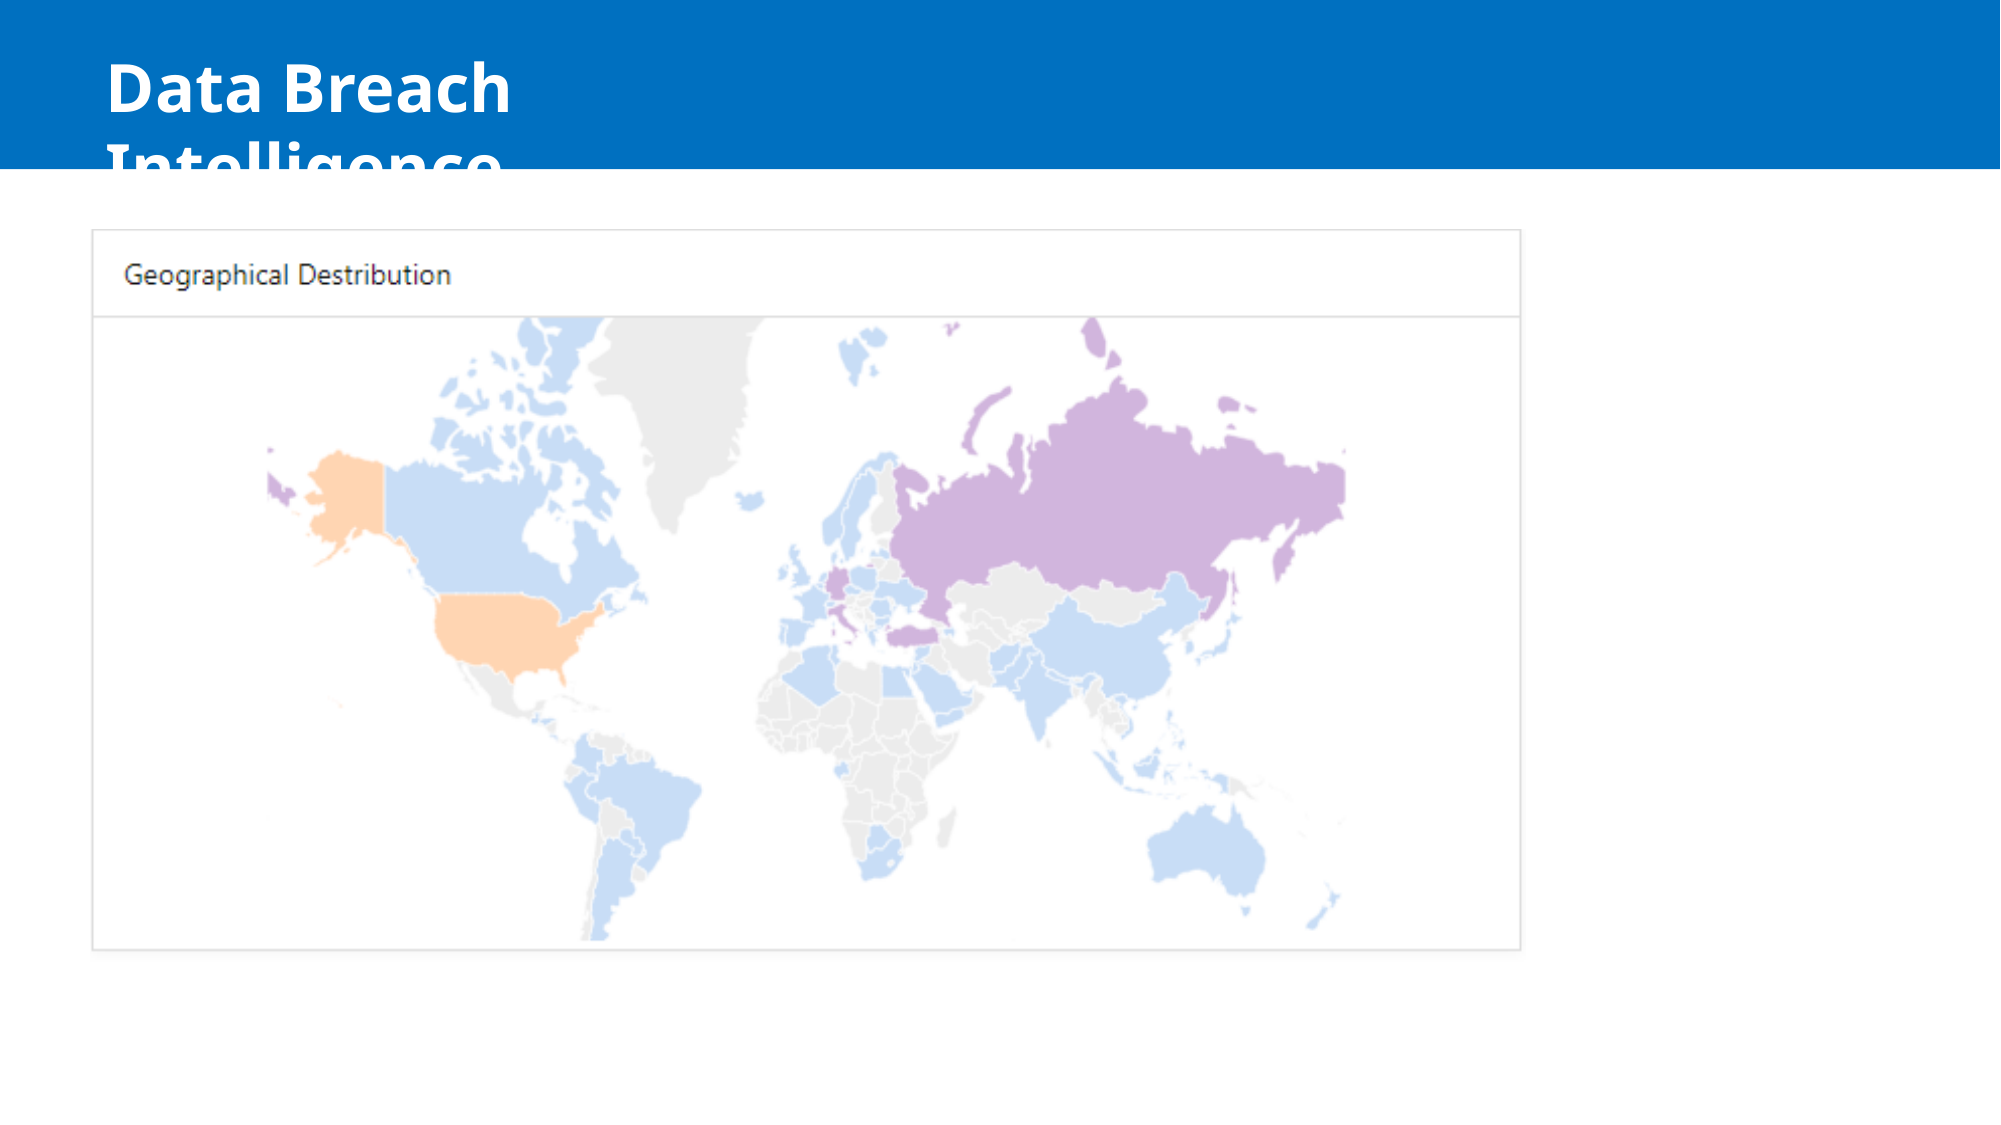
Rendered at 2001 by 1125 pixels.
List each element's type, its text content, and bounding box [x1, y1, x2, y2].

text_box Data Breach Intelligence [90, 38, 893, 214]
picture [90, 229, 1527, 962]
